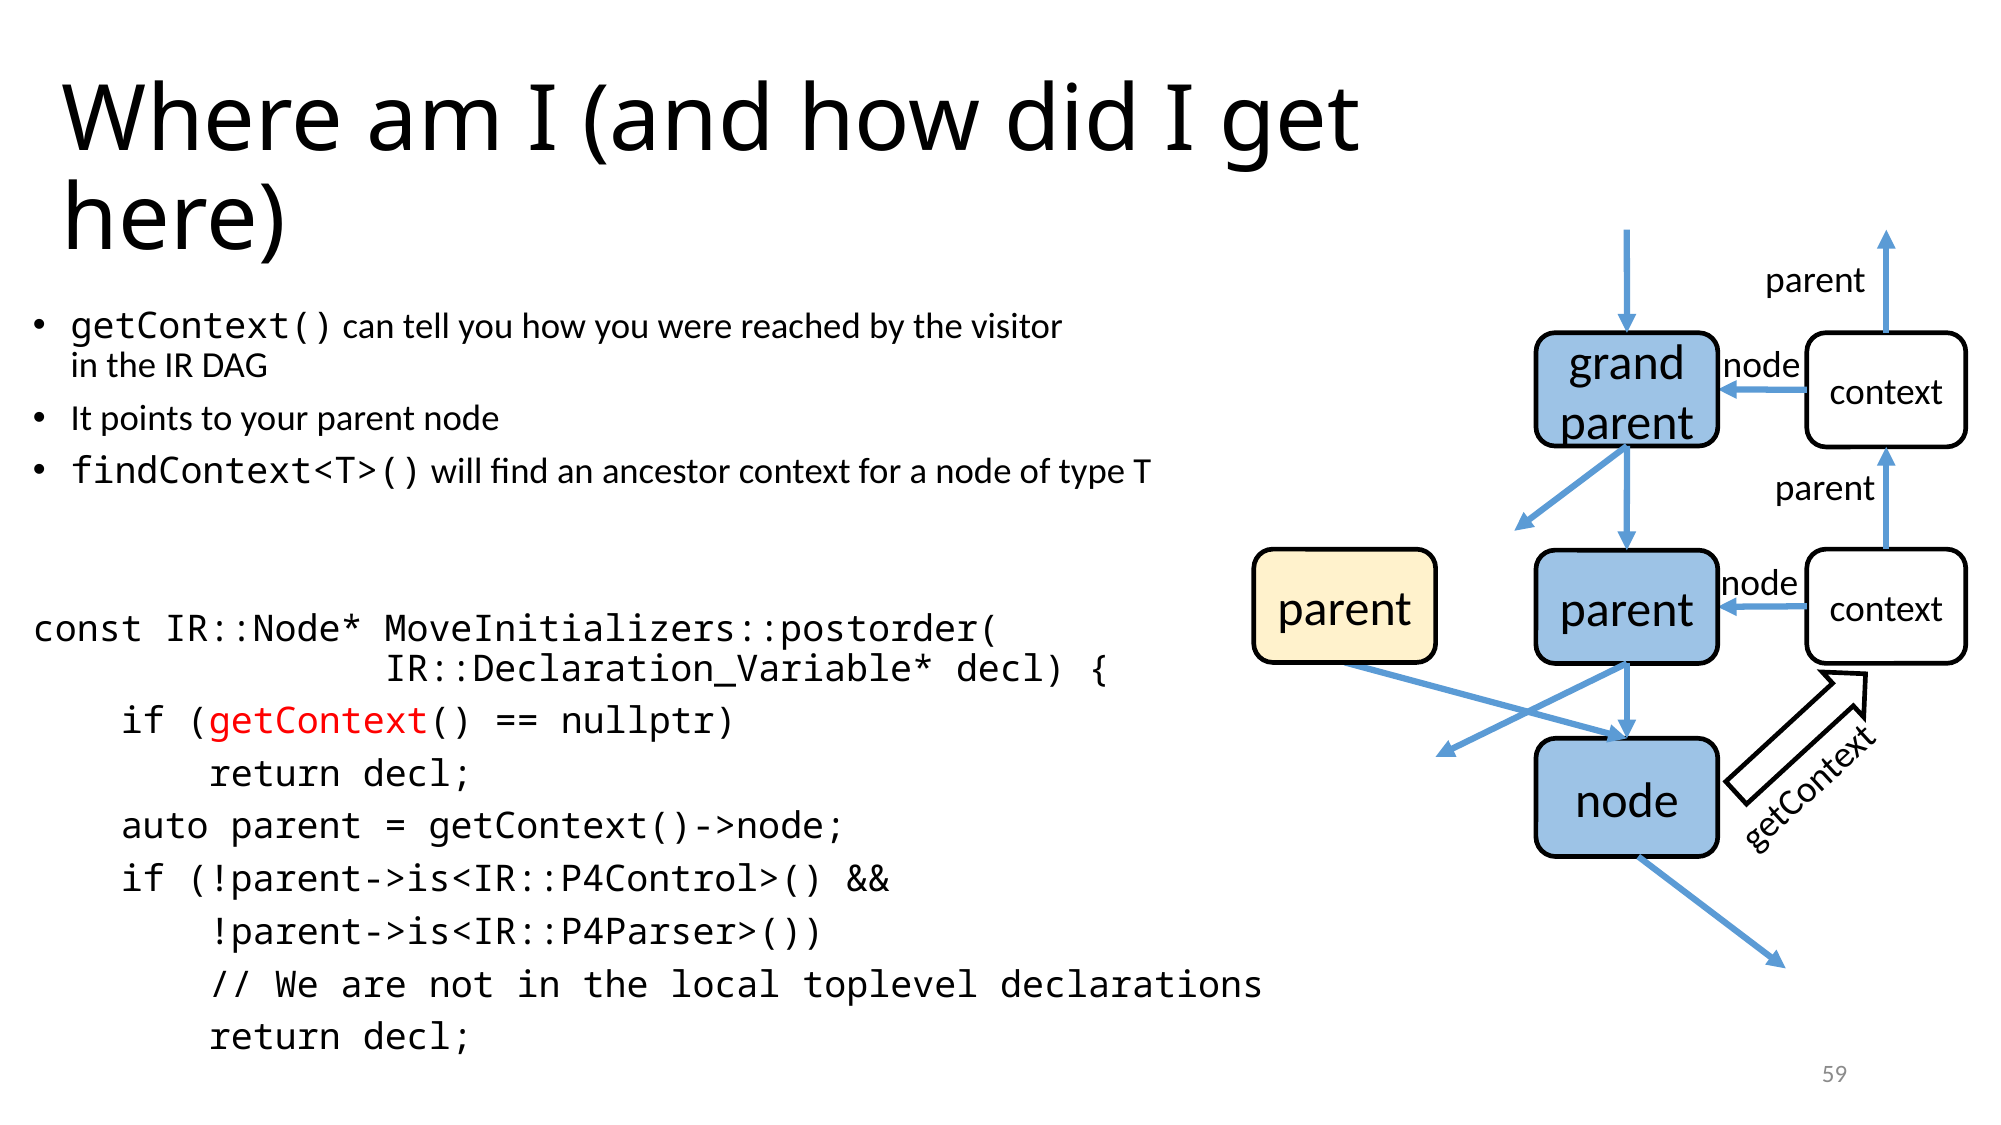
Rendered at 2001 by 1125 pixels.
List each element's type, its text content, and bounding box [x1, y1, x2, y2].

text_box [1435, 663, 1627, 757]
text_box grand parent [1534, 331, 1719, 448]
text_box parent [1750, 247, 1881, 308]
text_box parent [1760, 455, 1886, 516]
text_box [1724, 670, 1867, 802]
text_box parent [1252, 548, 1437, 664]
list getContext() can tell you how you were reached by the visitor in the IR DAG It points to your parent node findContext<T>() will find an ancestor context for a node of type T const IR::Node* MoveInitializers::postorder( IR::Declaration_Variable* decl) { if (getContext() == nullptr) return decl; auto parent = getContext()->node; if (!parent->is<IR::P4Control>() && !parent->is<IR::P4Parser>()) // We are not in the local toplevel declarations return decl; [17, 299, 1816, 1067]
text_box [1638, 856, 1786, 969]
text_box parent [1534, 549, 1719, 665]
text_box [1344, 662, 1627, 739]
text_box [1514, 445, 1627, 531]
title Where am I (and how did I get here) [46, 61, 1419, 279]
text_box node [1707, 550, 1819, 611]
text_box node [1707, 332, 1816, 393]
text_box context [1805, 548, 1967, 665]
text_box getContext [1714, 696, 1899, 856]
text_box context [1805, 331, 1967, 448]
text_box node [1534, 737, 1719, 858]
slide_number 59 [1412, 1042, 1863, 1103]
text_box parent [1887, 455, 1891, 516]
